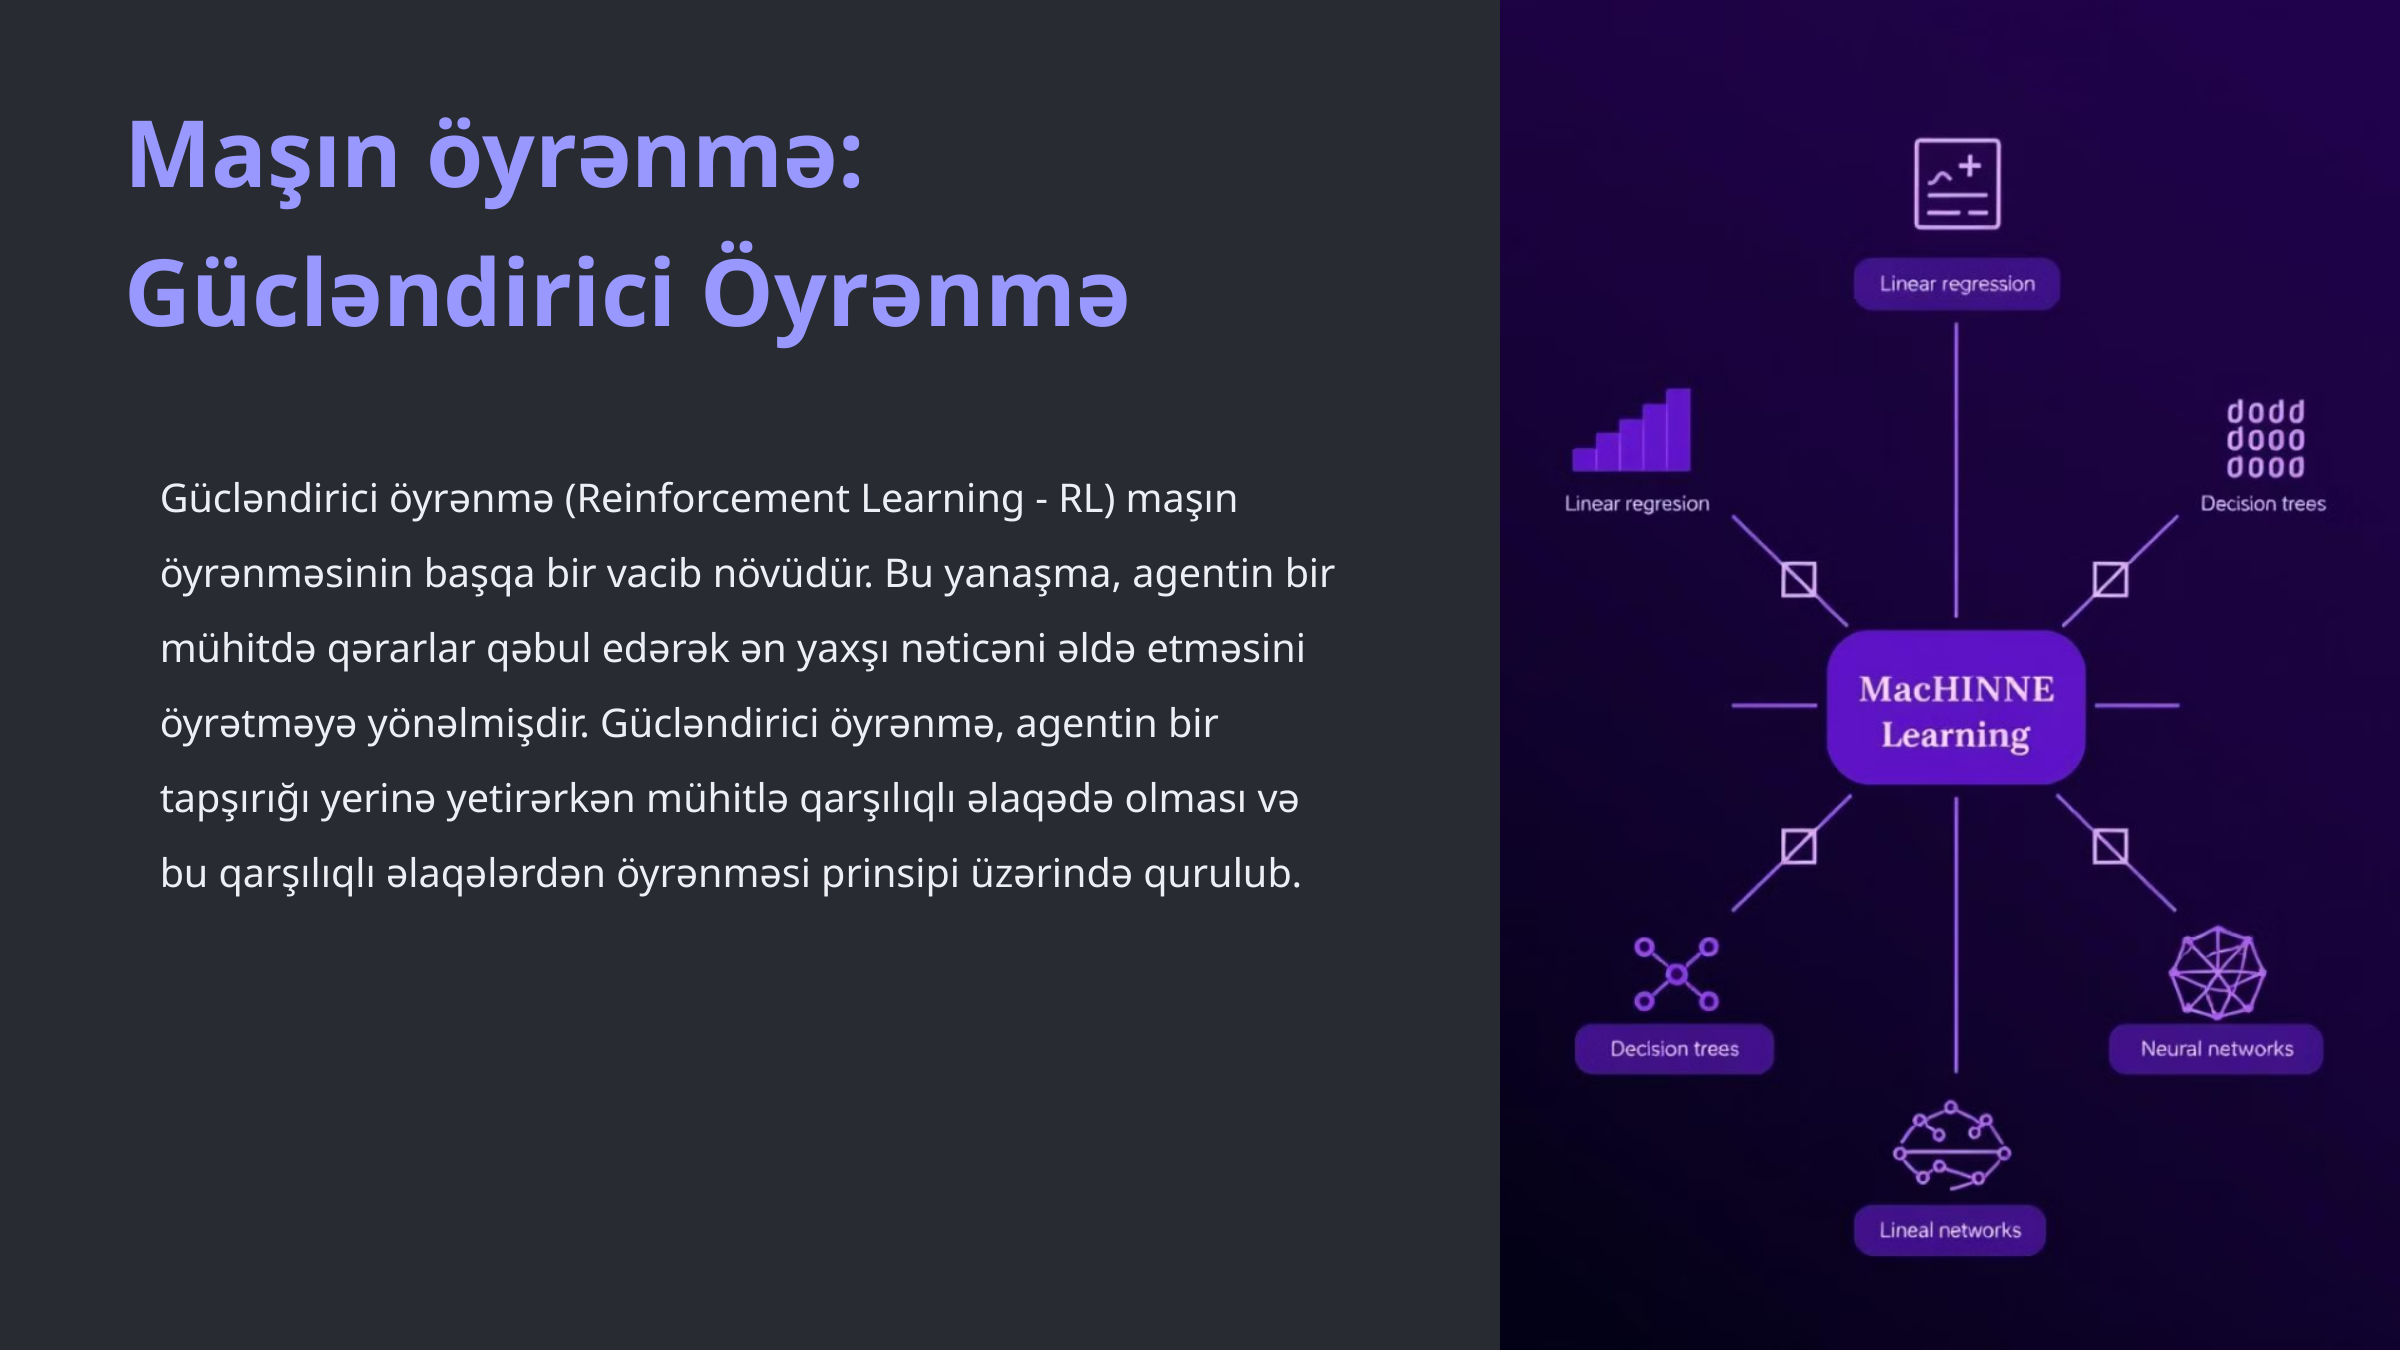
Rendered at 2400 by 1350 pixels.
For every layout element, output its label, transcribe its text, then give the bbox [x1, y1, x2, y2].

text_box Gücləndirici öyrənmə (Reinforcement Learning - RL) maşın öyrənməsinin başqa bir vacib növüdür. Bu yanaşma, agentin bir mühitdə qərarlar qəbul edərək ən yaxşı nəticəni əldə etməsini öyrətməyə yönəlmişdir. Gücləndirici öyrənmə, agentin bir tapşırığı yerinə yetirərkən mühitlə qarşılıqlı əlaqədə olması və bu qarşılıqlı əlaqələrdən öyrənməsi prinsipi üzərində qurulub. [159, 445, 1340, 1258]
text_box Maşın öyrənmə: Gücləndirici Öyrənmə [124, 66, 1376, 301]
picture [1499, 0, 2400, 1350]
